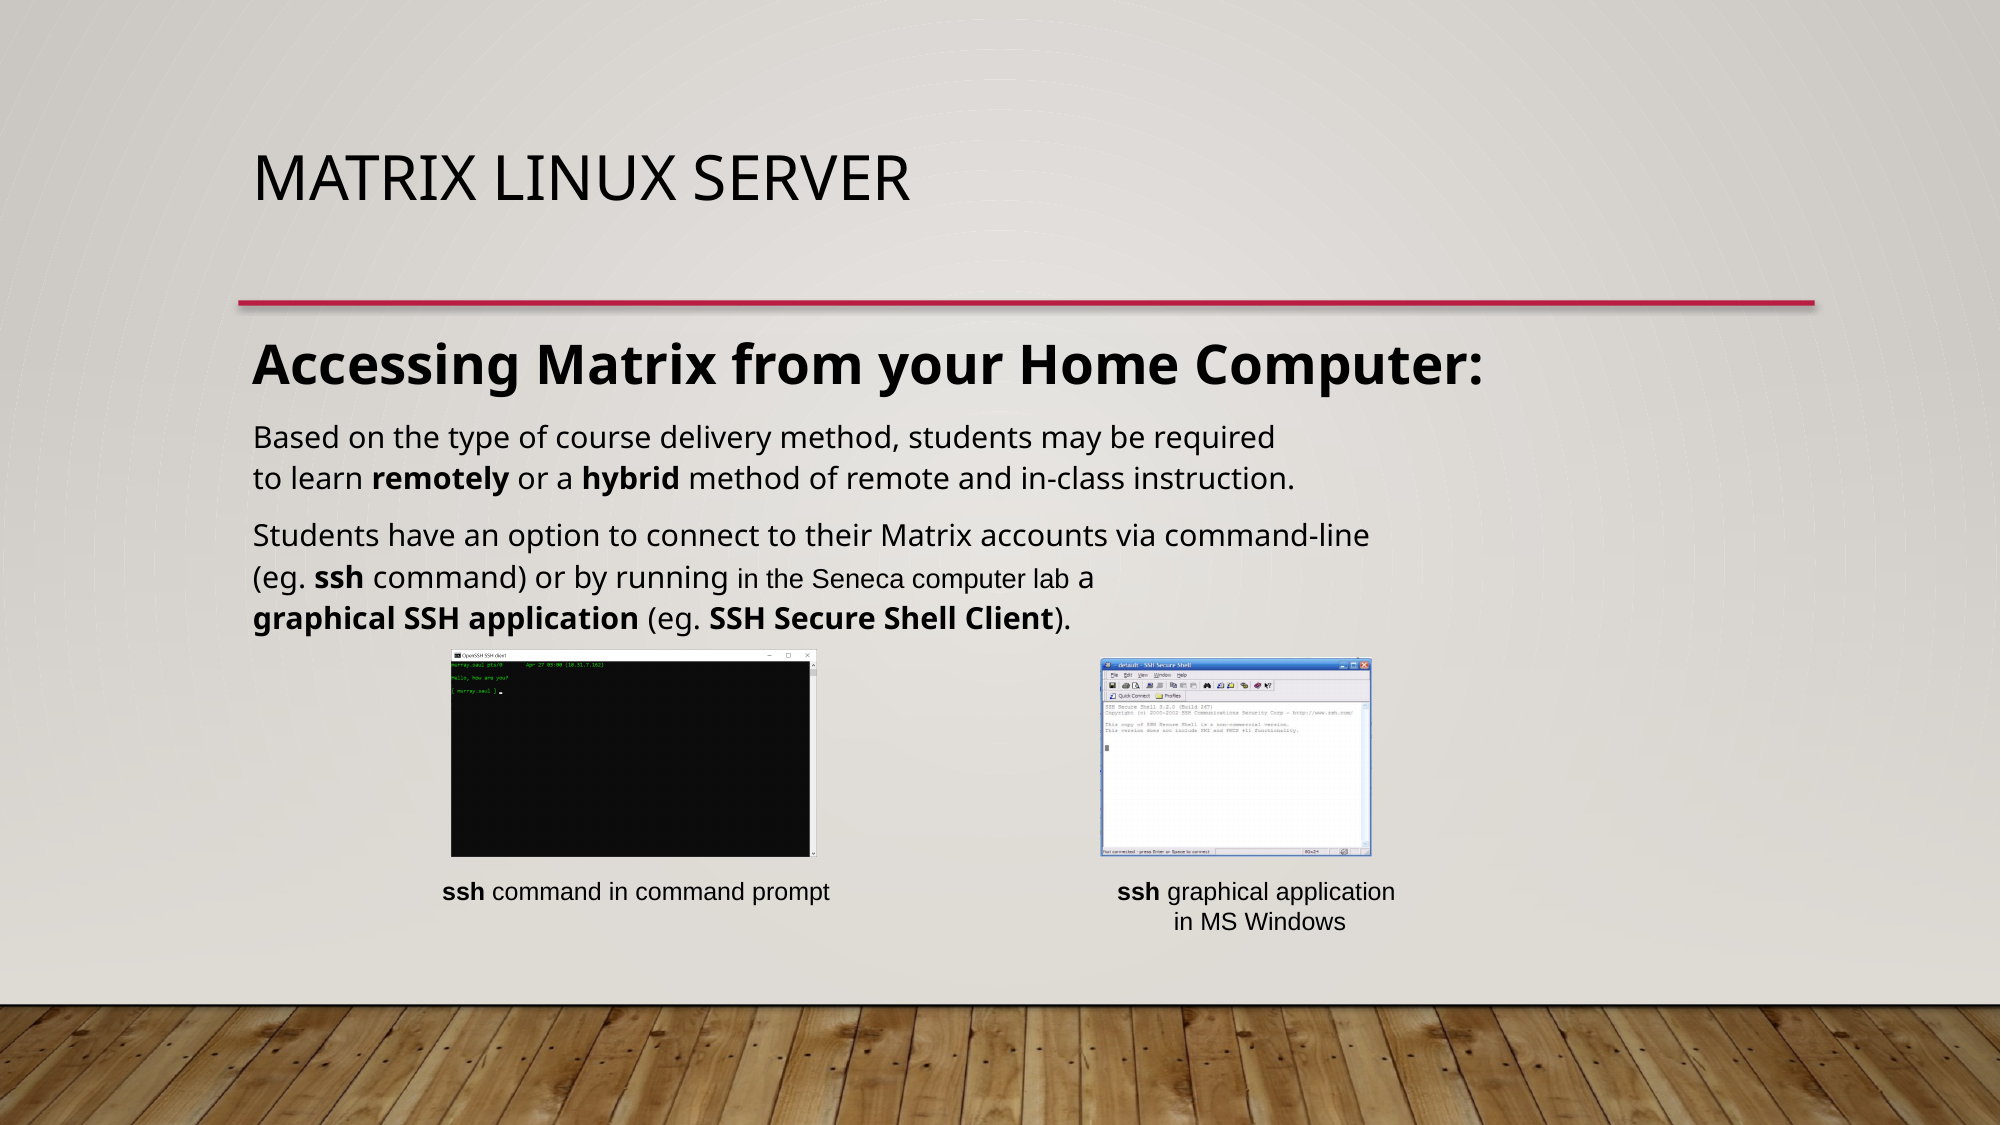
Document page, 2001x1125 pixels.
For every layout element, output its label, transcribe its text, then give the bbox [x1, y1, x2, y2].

picture [451, 649, 817, 857]
picture [1100, 657, 1372, 857]
text_box Accessing Matrix from your Home Computer: Based on the type of course delivery method, students may be required to learn remotely or a hybrid method of remote and in-class instruction. Students have an option to connect to their Matrix accounts via command-line (eg. ssh command) or by running in the Seneca computer lab a graphical SSH application (eg. SSH Secure Shell Client). [238, 304, 1814, 650]
text_box ssh graphical application in MS Windows [1022, 867, 1491, 943]
text_box Matrix Linux Server [238, 131, 1814, 304]
picture [0, 1007, 2000, 1125]
text_box ssh command in command prompt [427, 867, 895, 913]
